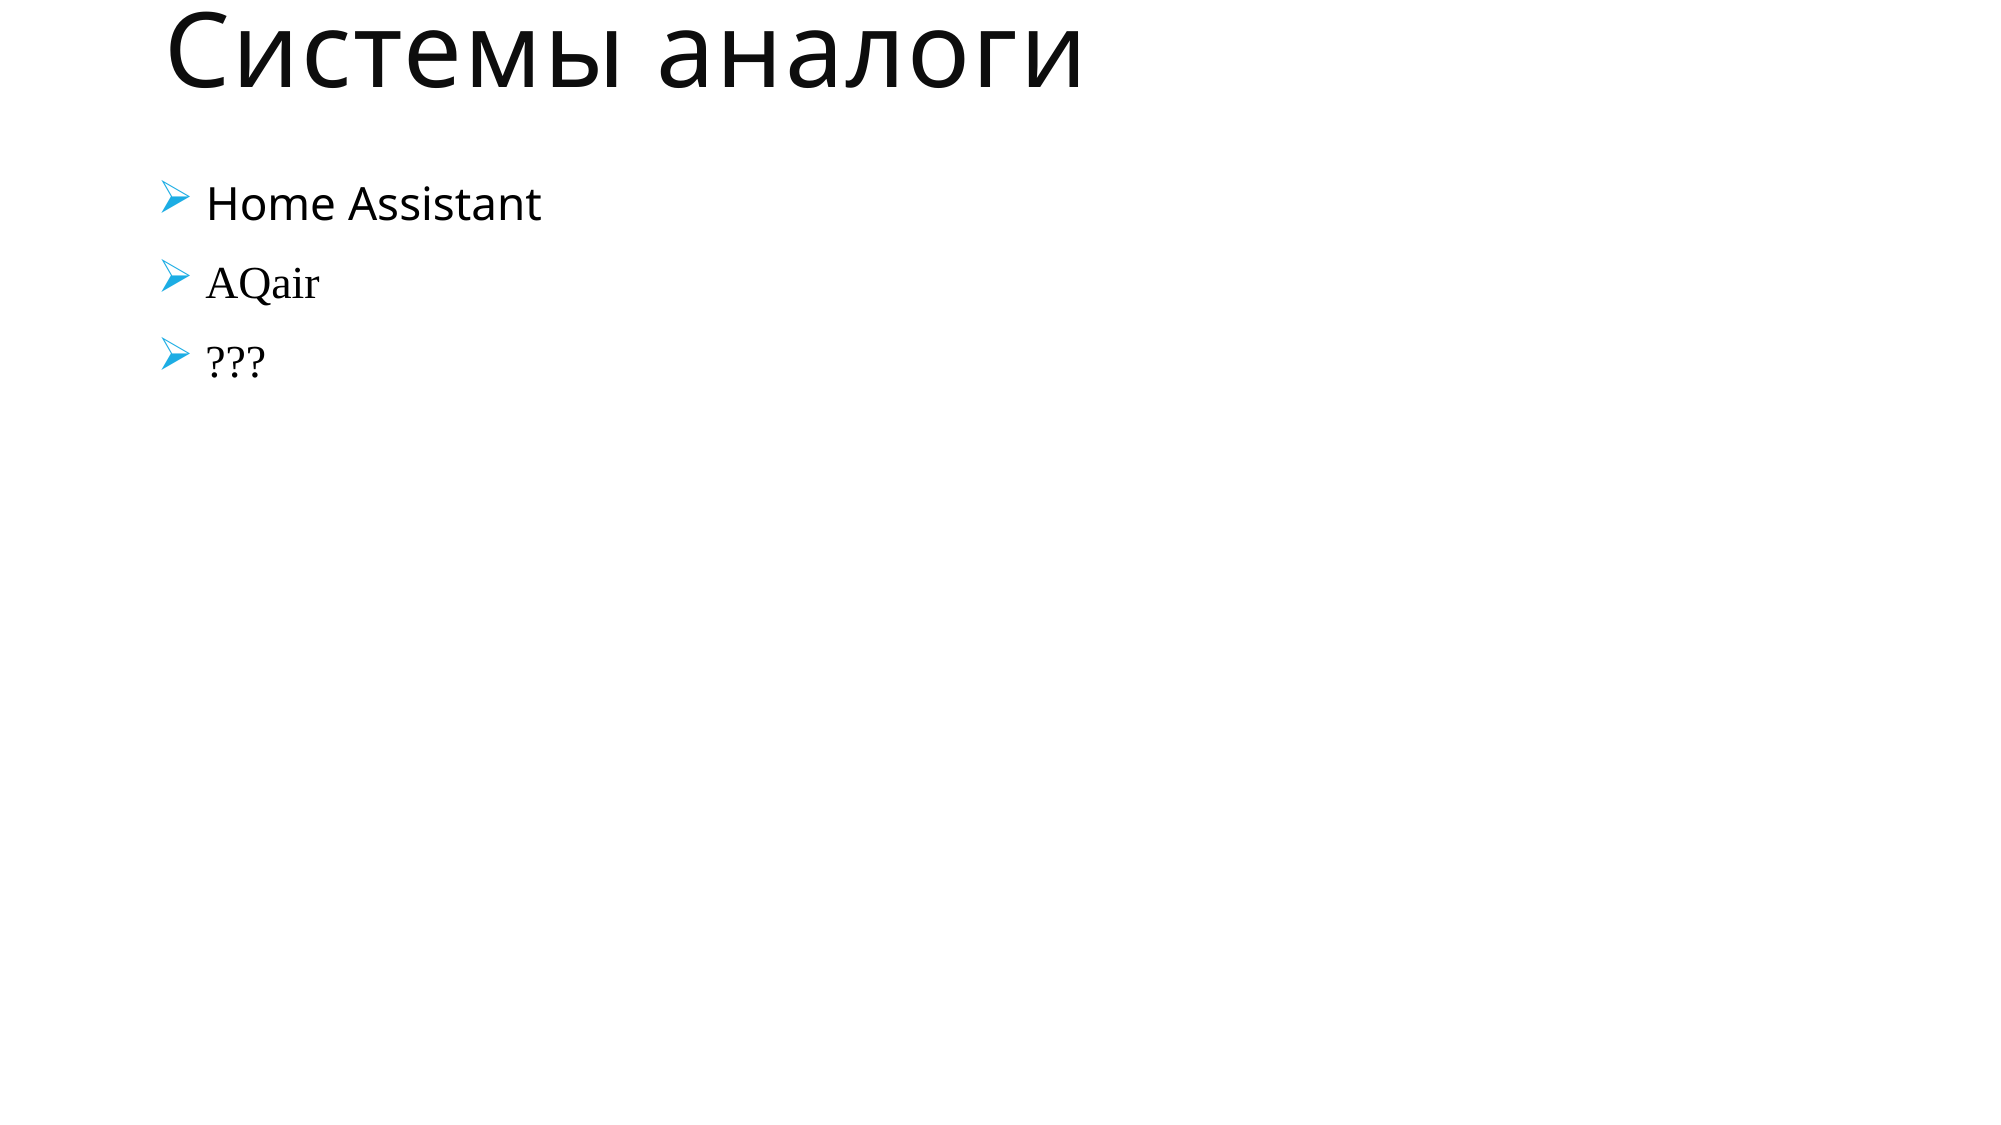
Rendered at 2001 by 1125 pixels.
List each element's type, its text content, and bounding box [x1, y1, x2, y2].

text_box Системы аналоги [149, 0, 1850, 130]
list Home Assistant AQair ??? [150, 173, 1850, 952]
